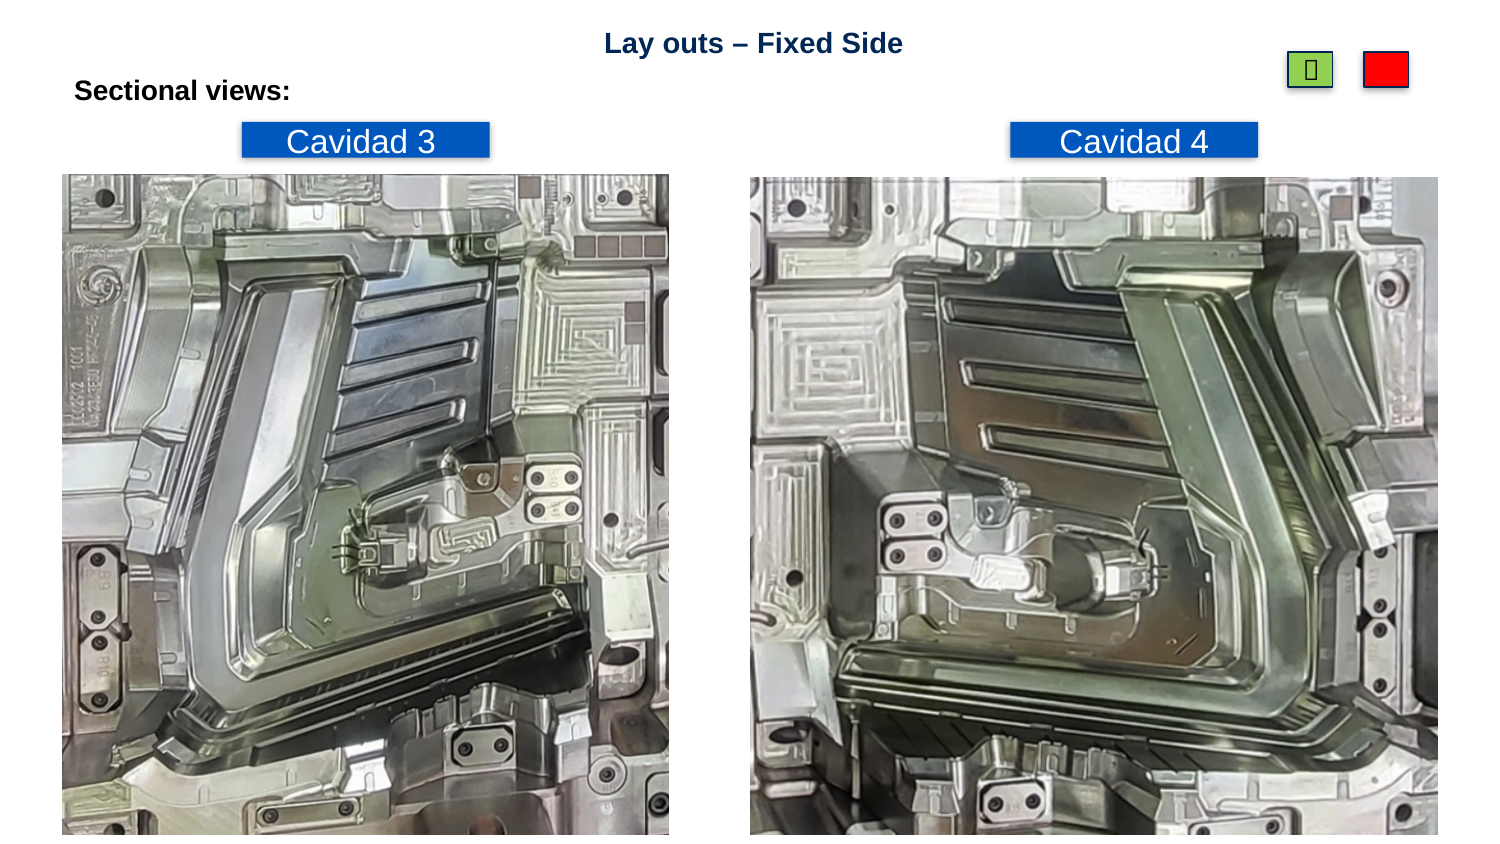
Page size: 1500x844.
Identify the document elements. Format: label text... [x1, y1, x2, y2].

text_box  [1287, 51, 1333, 88]
picture [62, 173, 669, 836]
text_box Cavidad 3 [241, 121, 490, 158]
picture [749, 176, 1438, 836]
list Lay outs – Fixed Side [571, 17, 945, 67]
text_box Cavidad 4 [1010, 121, 1259, 158]
text_box Sectional views: [59, 64, 307, 114]
text_box [1363, 51, 1409, 88]
